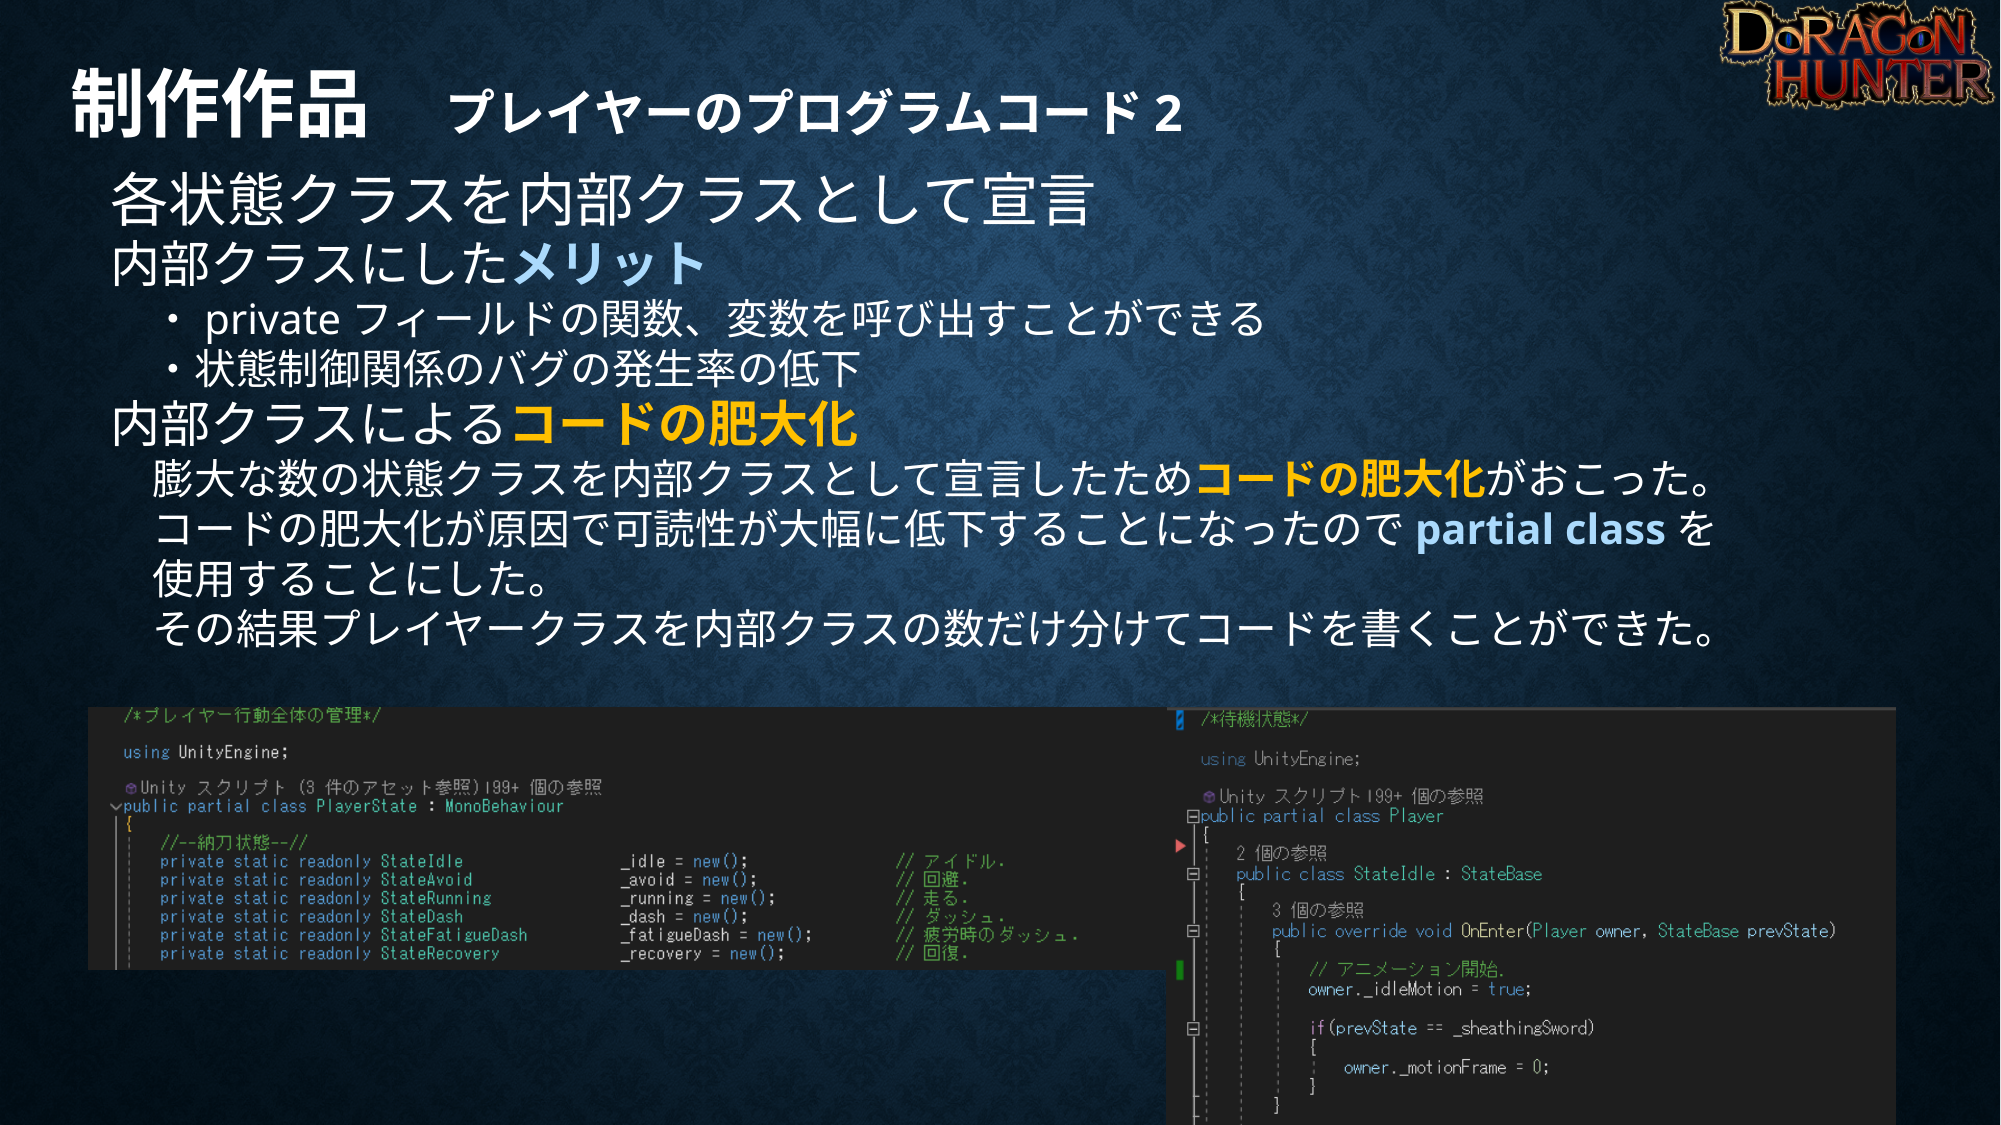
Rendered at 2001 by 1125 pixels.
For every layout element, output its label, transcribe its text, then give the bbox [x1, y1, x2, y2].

picture [1714, 0, 2000, 114]
picture [87, 706, 1896, 1125]
text_box 制作作品 プレイヤーのプログラムコード2 [56, 49, 1199, 154]
text_box 各状態クラスを内部クラスとして宣言 内部クラスにしたメリット ・privateフィールドの関数、変数を呼び出すことができる ・状態制御関係のバグの発生率の低下 内部クラスによるコードの肥大化 膨大な数の状態クラスを内部クラスとして宣言したためコードの肥大化がおこった。 コードの肥大化が原因で可読性が大幅に低下することになったのでpartial classを 使用することにした。 その結果プレイヤークラスを内部クラスの数だけ分けてコードを書くことができた。 [96, 155, 1752, 661]
